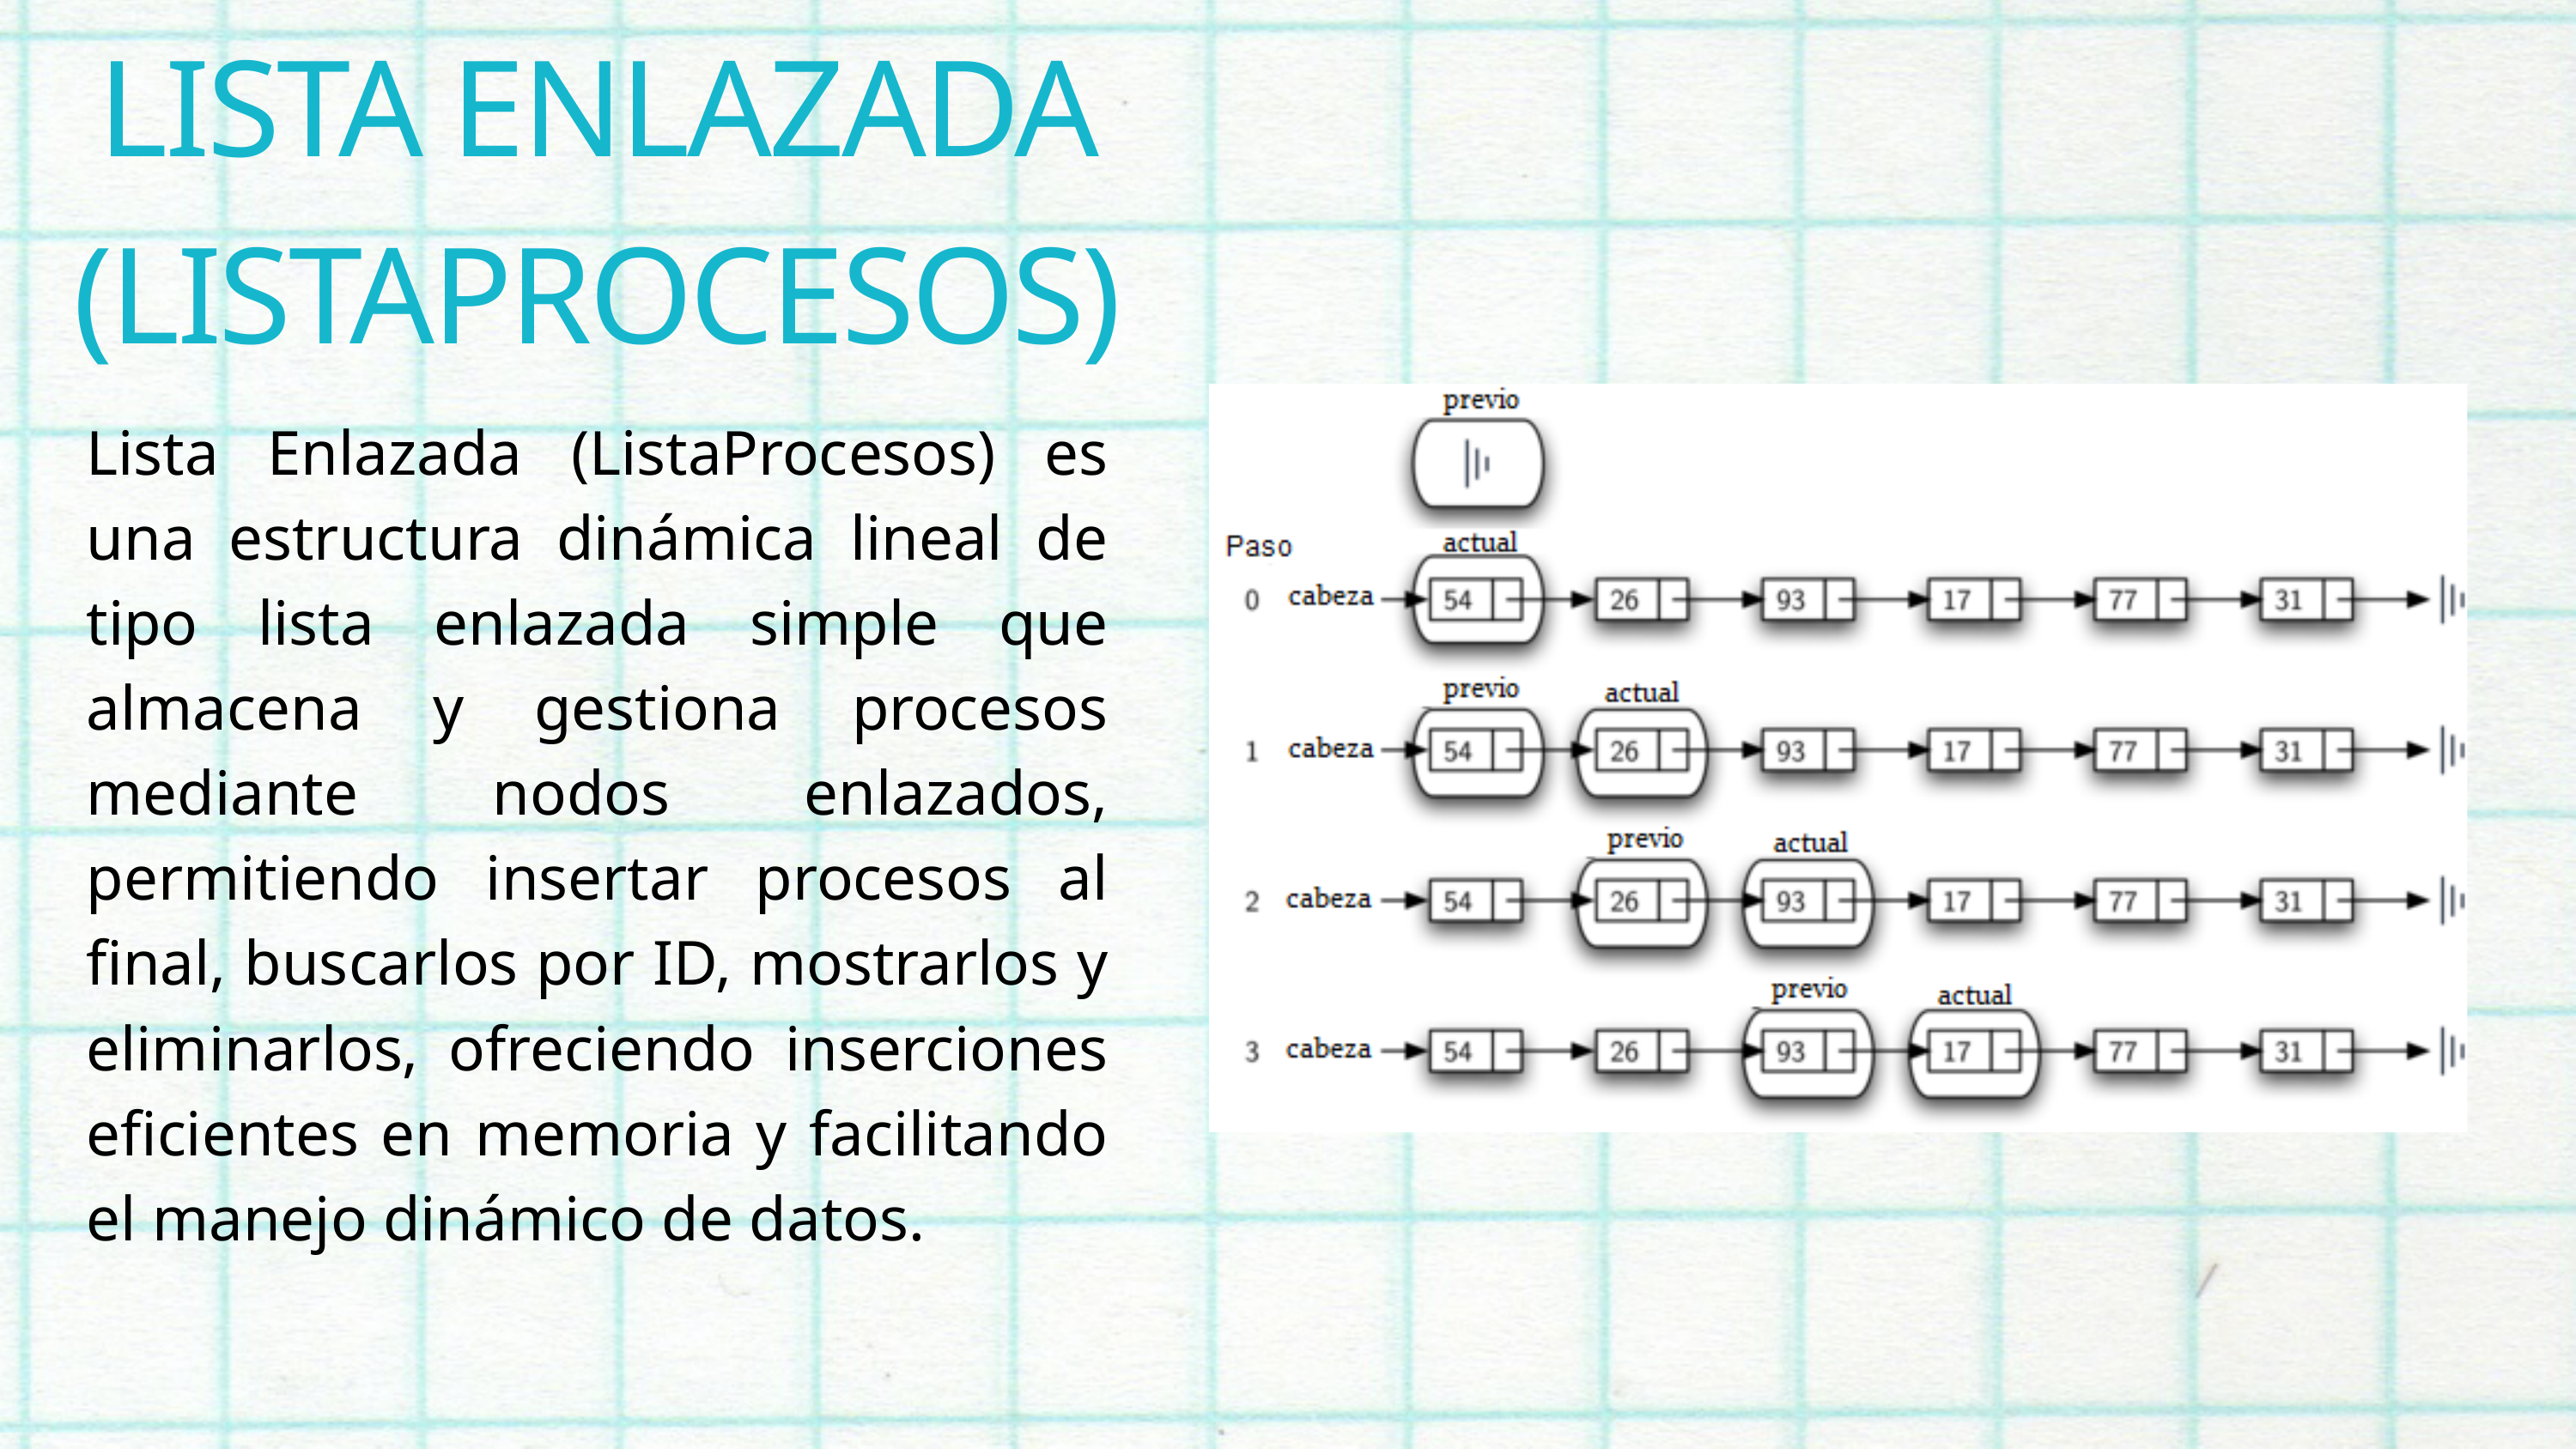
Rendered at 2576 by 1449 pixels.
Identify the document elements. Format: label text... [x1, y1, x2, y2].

text_box LISTA ENLAZADA (LISTAPROCESOS) [39, 0, 1157, 371]
text_box [1208, 384, 2468, 1132]
text_box [0, 0, 2576, 1449]
text_box Lista Enlazada (ListaProcesos) es una estructura dinámica lineal de tipo lista enlazada simple que almacena y gestiona procesos mediante nodos enlazados, permitiendo insertar procesos al final, buscarlos por ID, mostrarlos y eliminarlos, ofreciendo inserciones eficientes en memoria y facilitando el manejo dinámico de datos. [86, 402, 1109, 1253]
